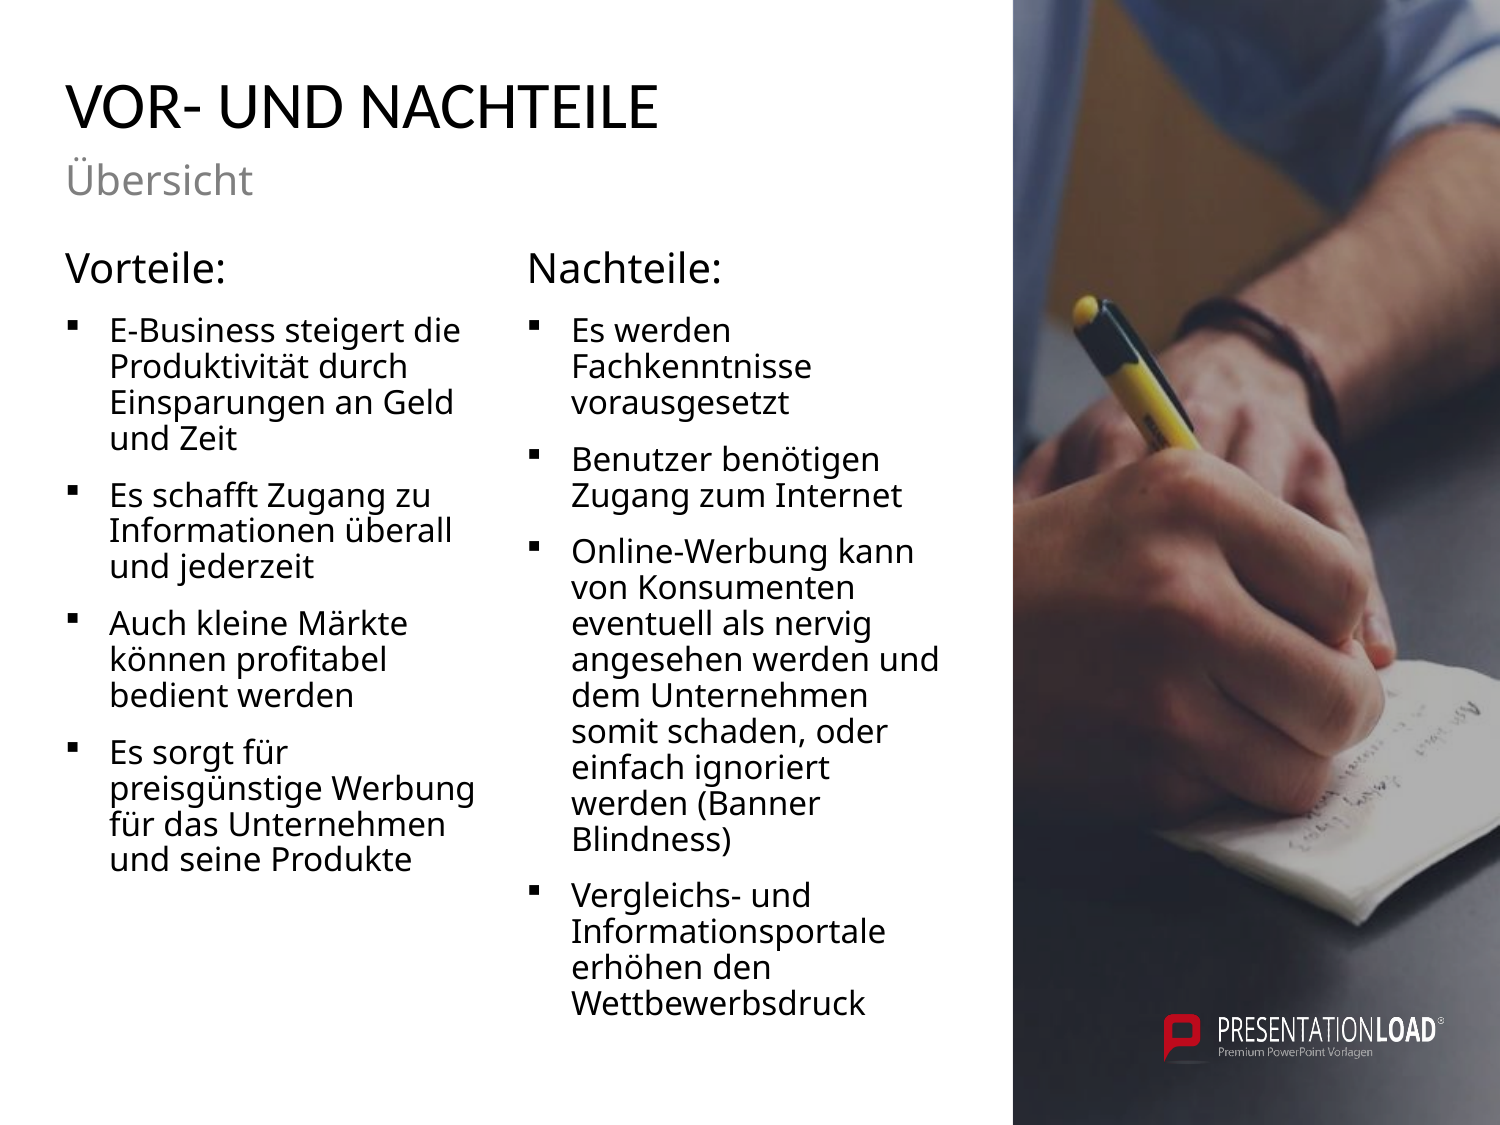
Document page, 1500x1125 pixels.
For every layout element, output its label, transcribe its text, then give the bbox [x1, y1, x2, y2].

list Nachteile: Es werden Fachkenntnisse vorausgesetzt Benutzer benötigen Zugang zum Internet Online-Werbung kann von Konsumenten eventuell als nervig angesehen werden und dem Unternehmen somit schaden, oder einfach ignoriert werden (Banner Blindness) Vergleichs- und Informationsportale erhöhen den Wettbewerbsdruck [526, 248, 948, 954]
title VOR- UND NACHTEILE [64, 70, 961, 159]
list Übersicht [64, 159, 961, 248]
list Vorteile: E-Business steigert die Produktivität durch Einsparungen an Geld und Zeit Es schafft Zugang zu Informationen überall und jederzeit Auch kleine Märkte können profitabel bedient werden Es sorgt für preisgünstige Werbung für das Unternehmen und seine Produkte [64, 248, 486, 954]
picture [1013, 0, 1500, 1125]
